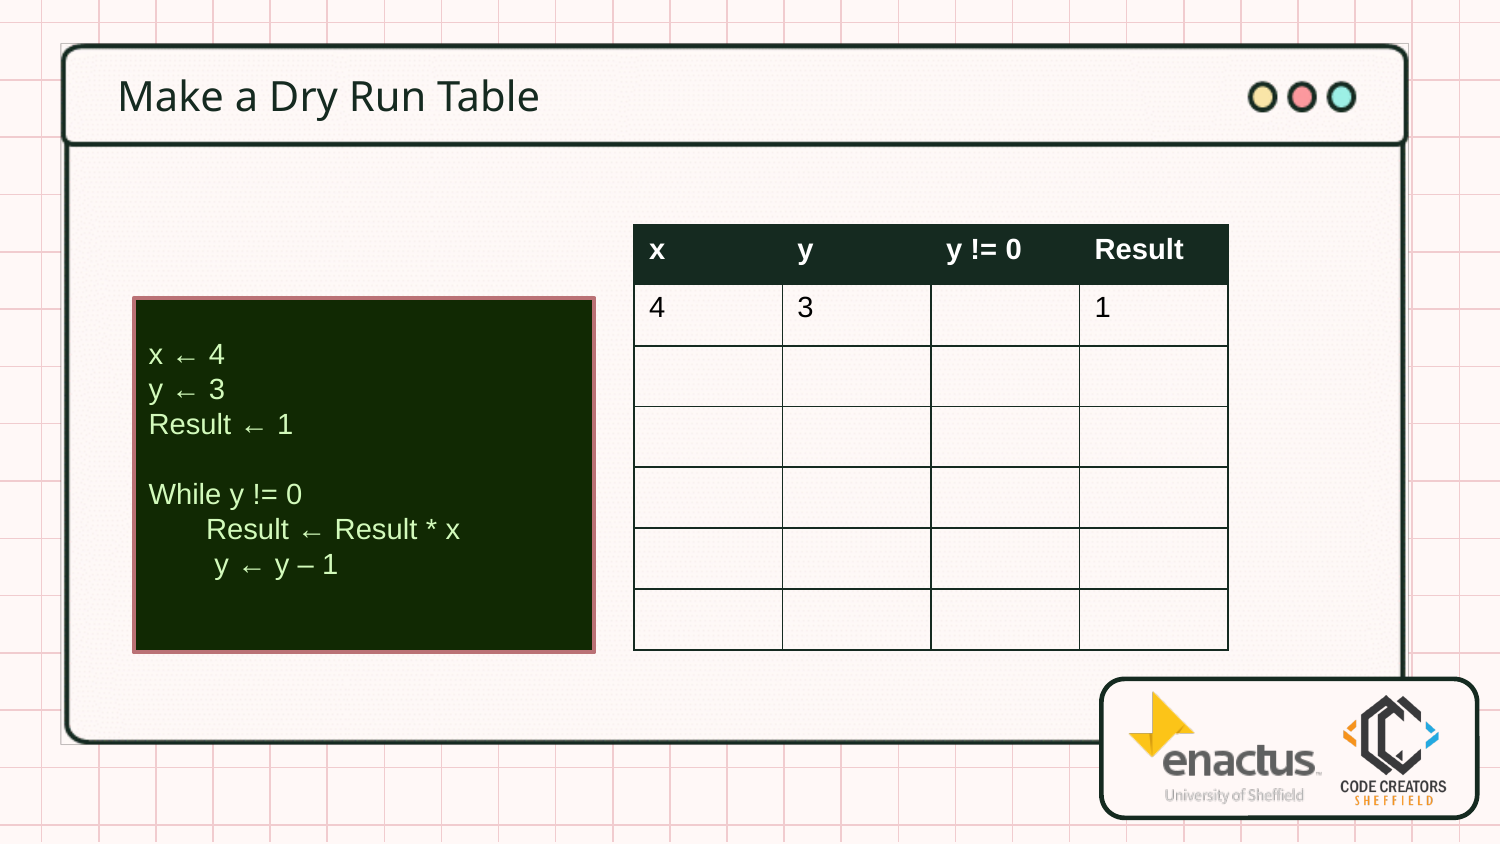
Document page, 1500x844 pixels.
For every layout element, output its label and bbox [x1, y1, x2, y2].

text_box [1101, 678, 1478, 819]
picture [55, 38, 1414, 749]
